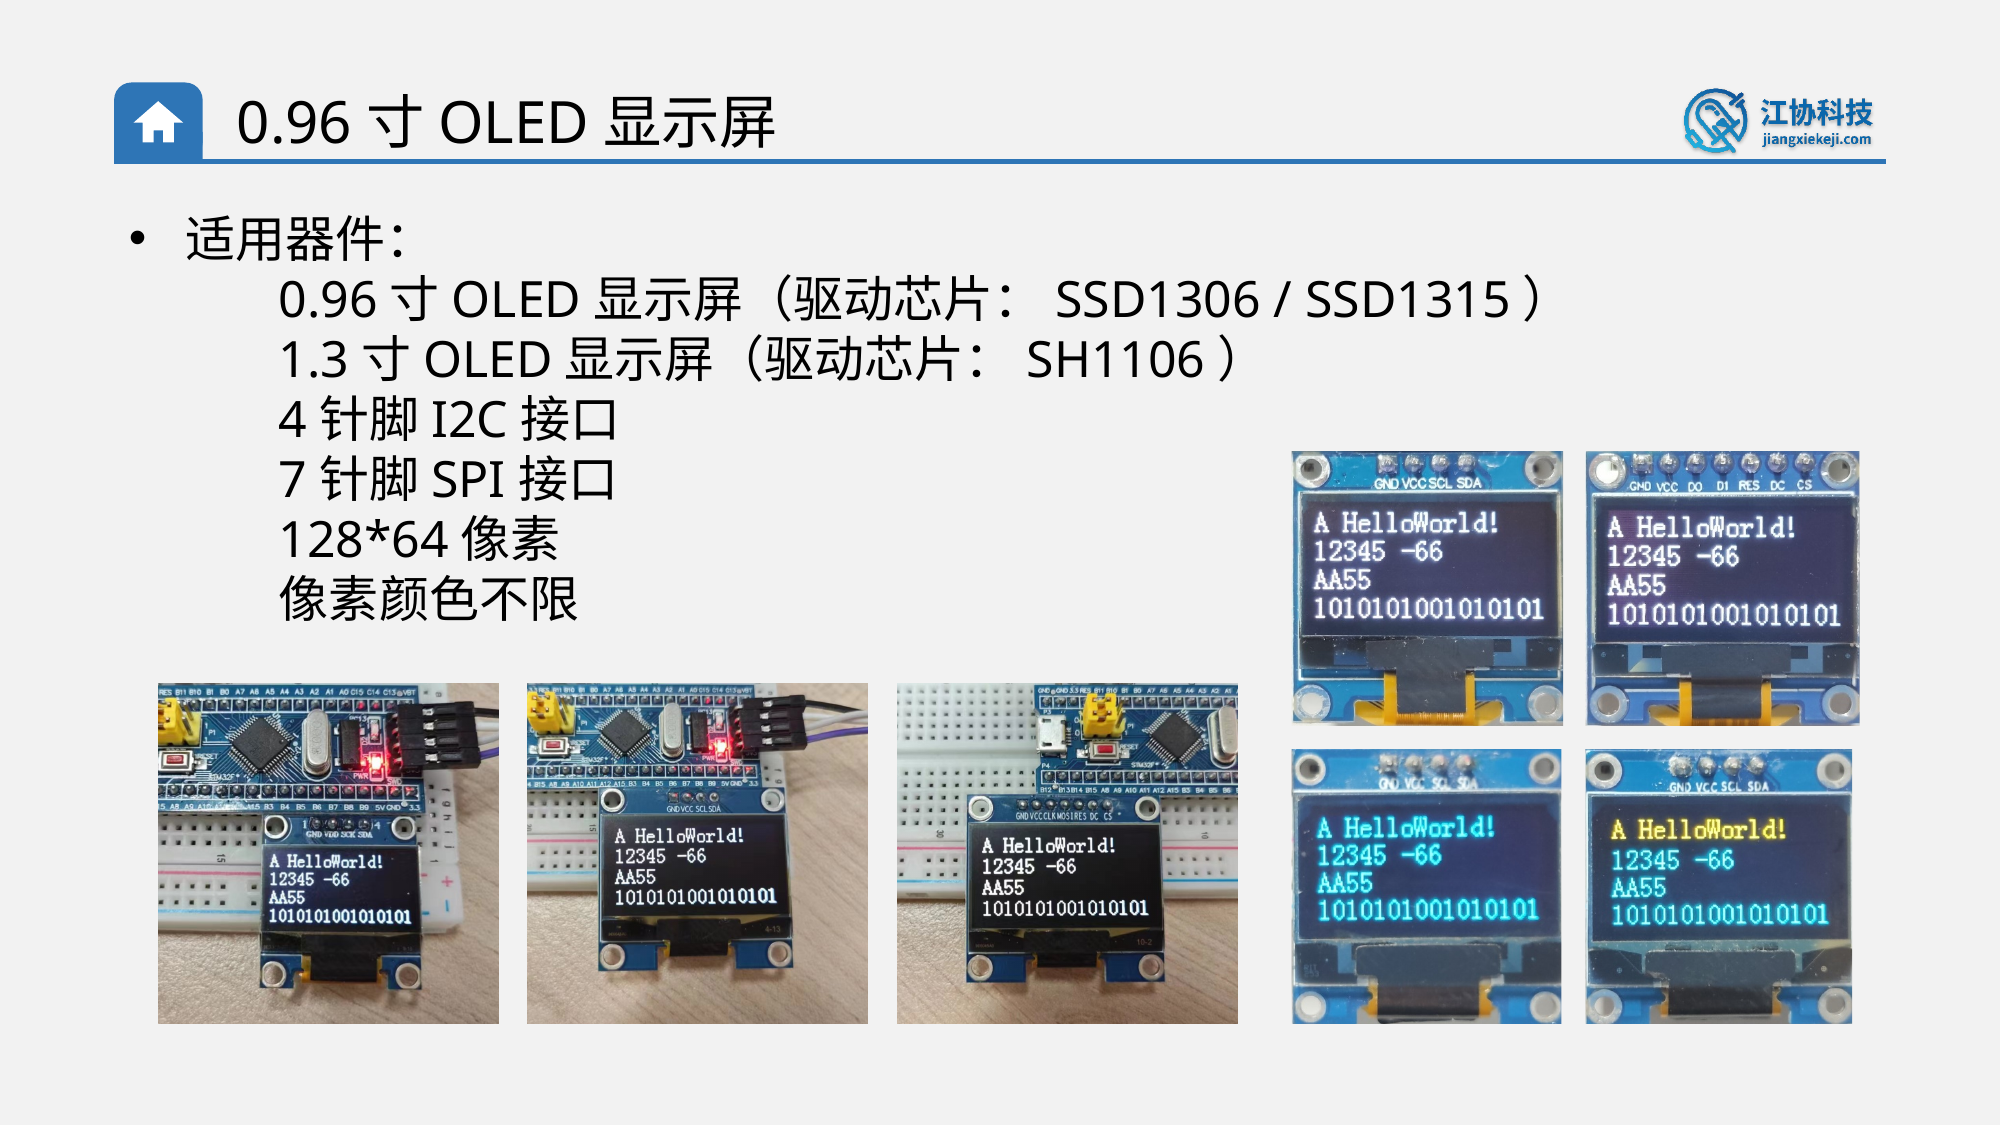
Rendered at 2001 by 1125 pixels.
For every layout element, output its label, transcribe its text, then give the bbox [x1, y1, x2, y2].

picture [1291, 749, 1562, 1024]
picture [1585, 749, 1853, 1024]
picture [1291, 451, 1564, 726]
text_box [114, 76, 1886, 166]
picture [896, 682, 1238, 1024]
picture [527, 683, 868, 1024]
picture [1585, 451, 1860, 726]
text_box 适用器件： 0.96寸OLED显示屏（驱动芯片：SSD1306 / SSD1315） 1.3寸OLED显示屏（驱动芯片：SH1106） 4针脚I2C接口 7针脚SPI接口 128*64像素 像素颜色不限 [114, 200, 1886, 635]
picture [158, 682, 499, 1024]
